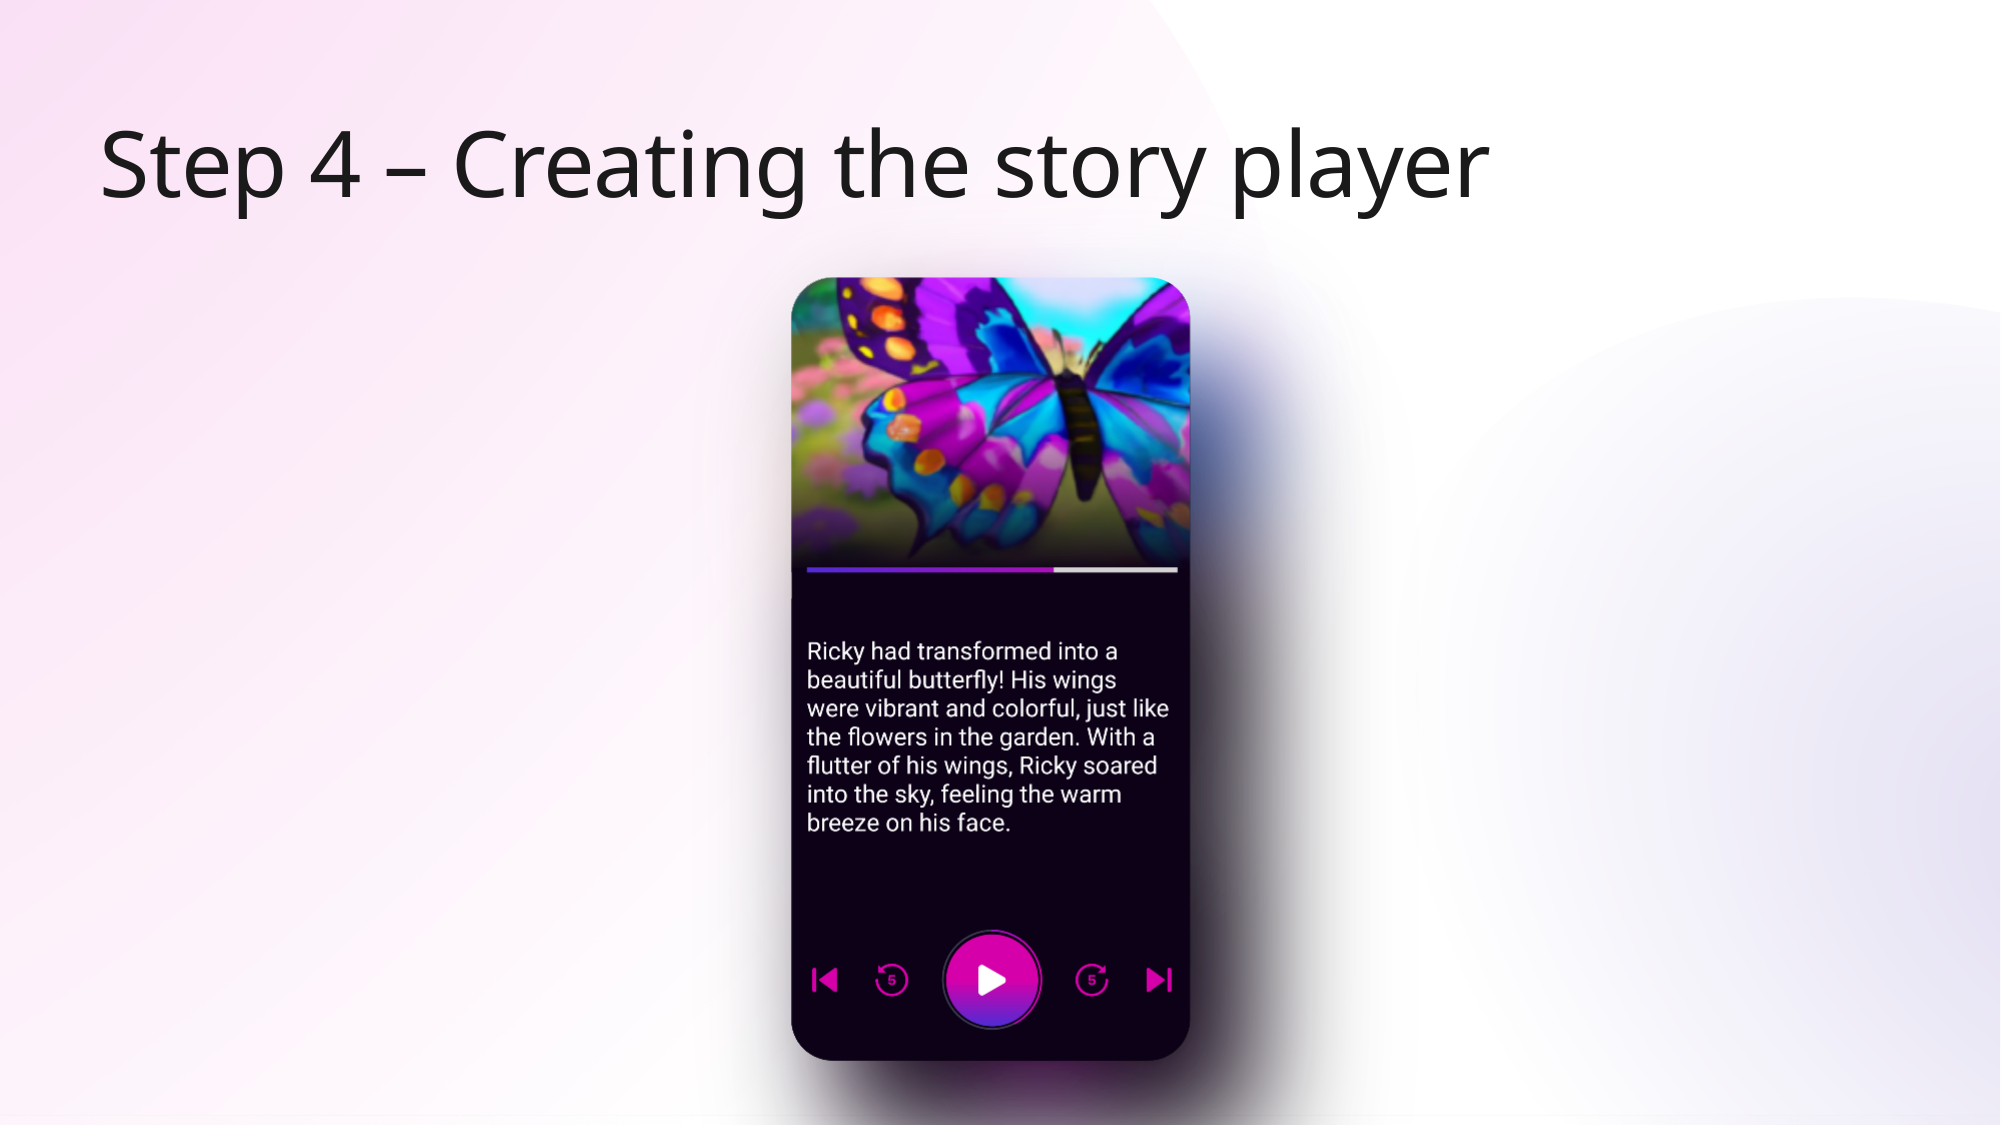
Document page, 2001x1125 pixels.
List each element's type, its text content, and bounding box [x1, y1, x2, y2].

picture [0, 0, 2001, 1125]
title Step 4 – Creating the story player [99, 99, 1900, 235]
